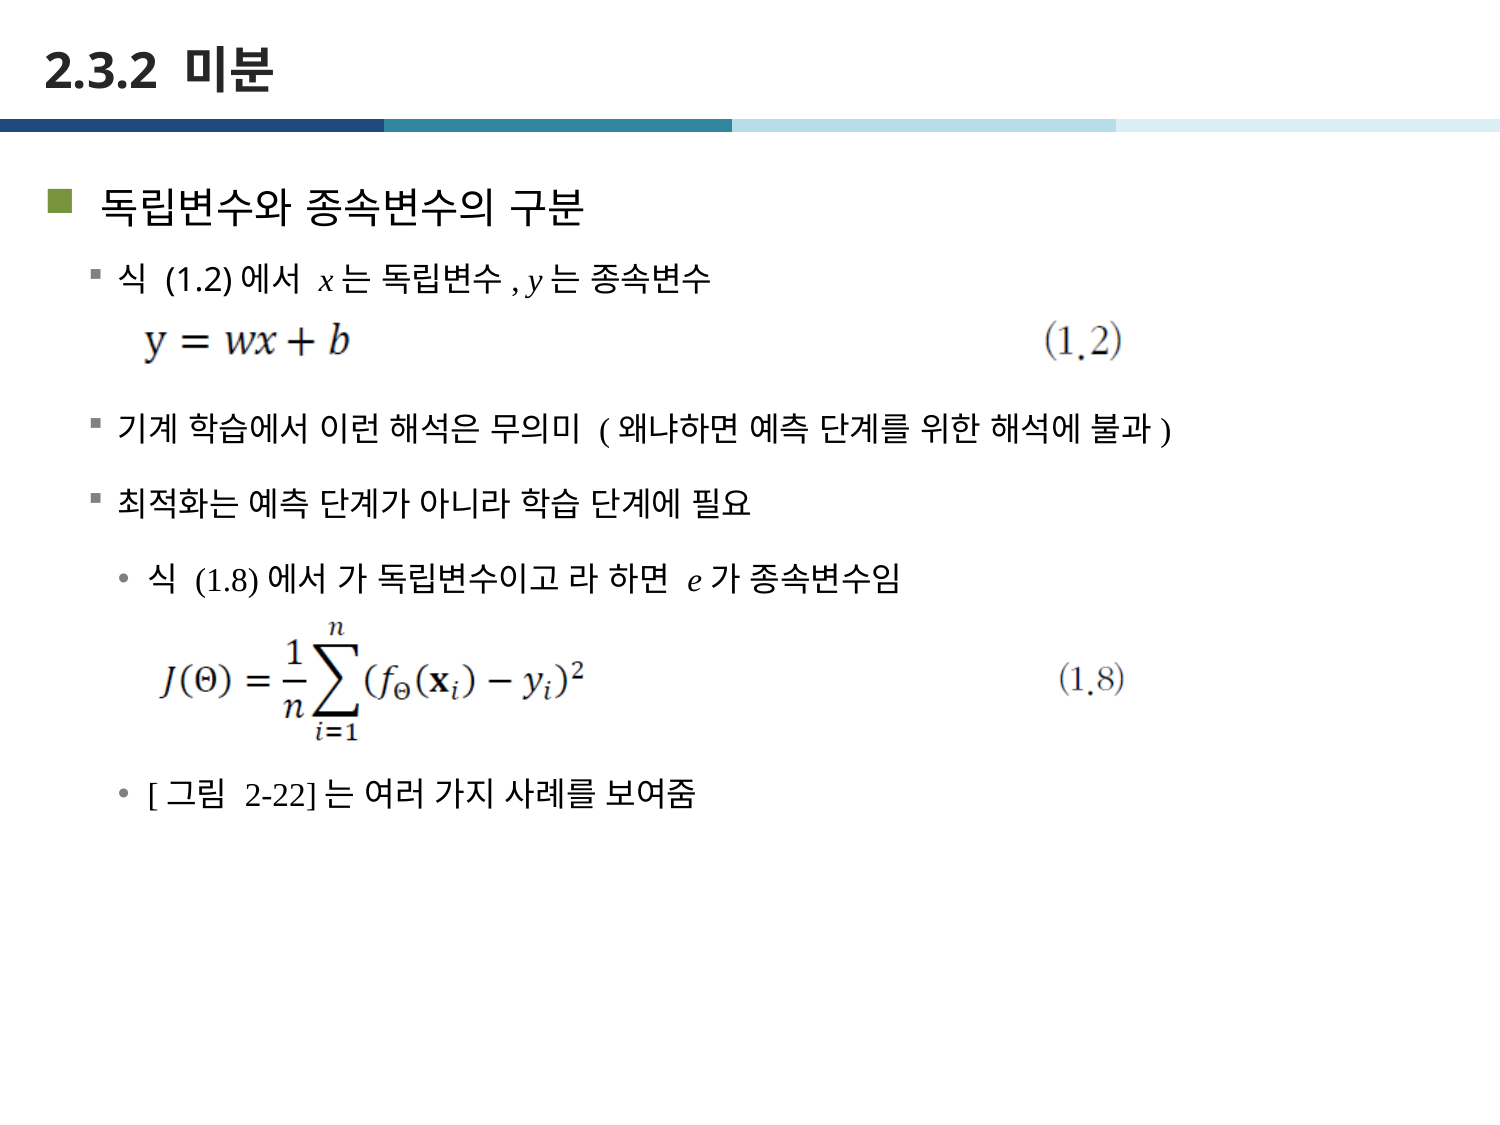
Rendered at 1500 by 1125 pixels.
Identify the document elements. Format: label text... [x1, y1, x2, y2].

title 2.3.2 미분 [29, 23, 1270, 114]
picture [156, 609, 1129, 748]
picture [137, 319, 1127, 368]
